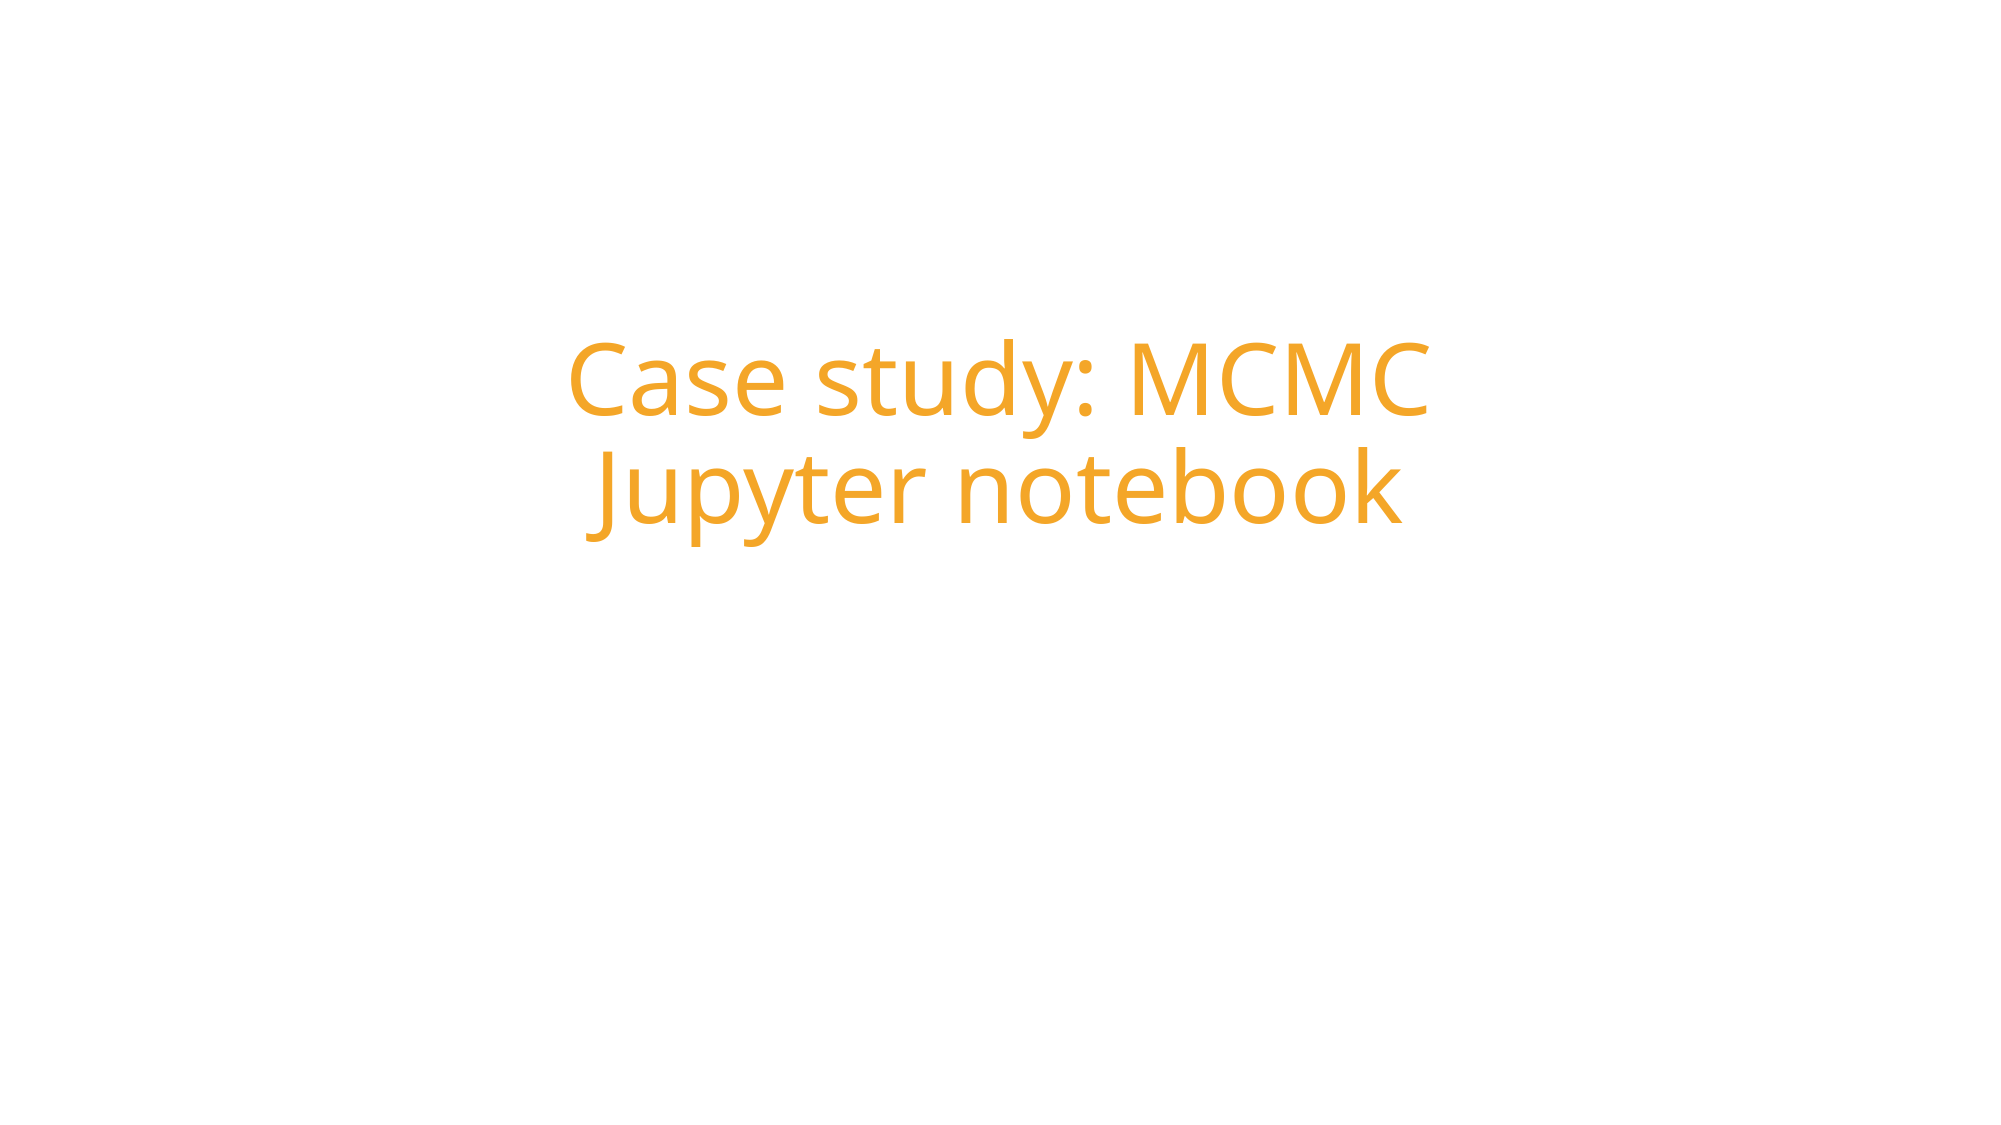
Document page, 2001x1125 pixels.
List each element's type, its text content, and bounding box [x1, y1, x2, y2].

text_box Case study: MCMC Jupyter notebook [403, 297, 1597, 577]
